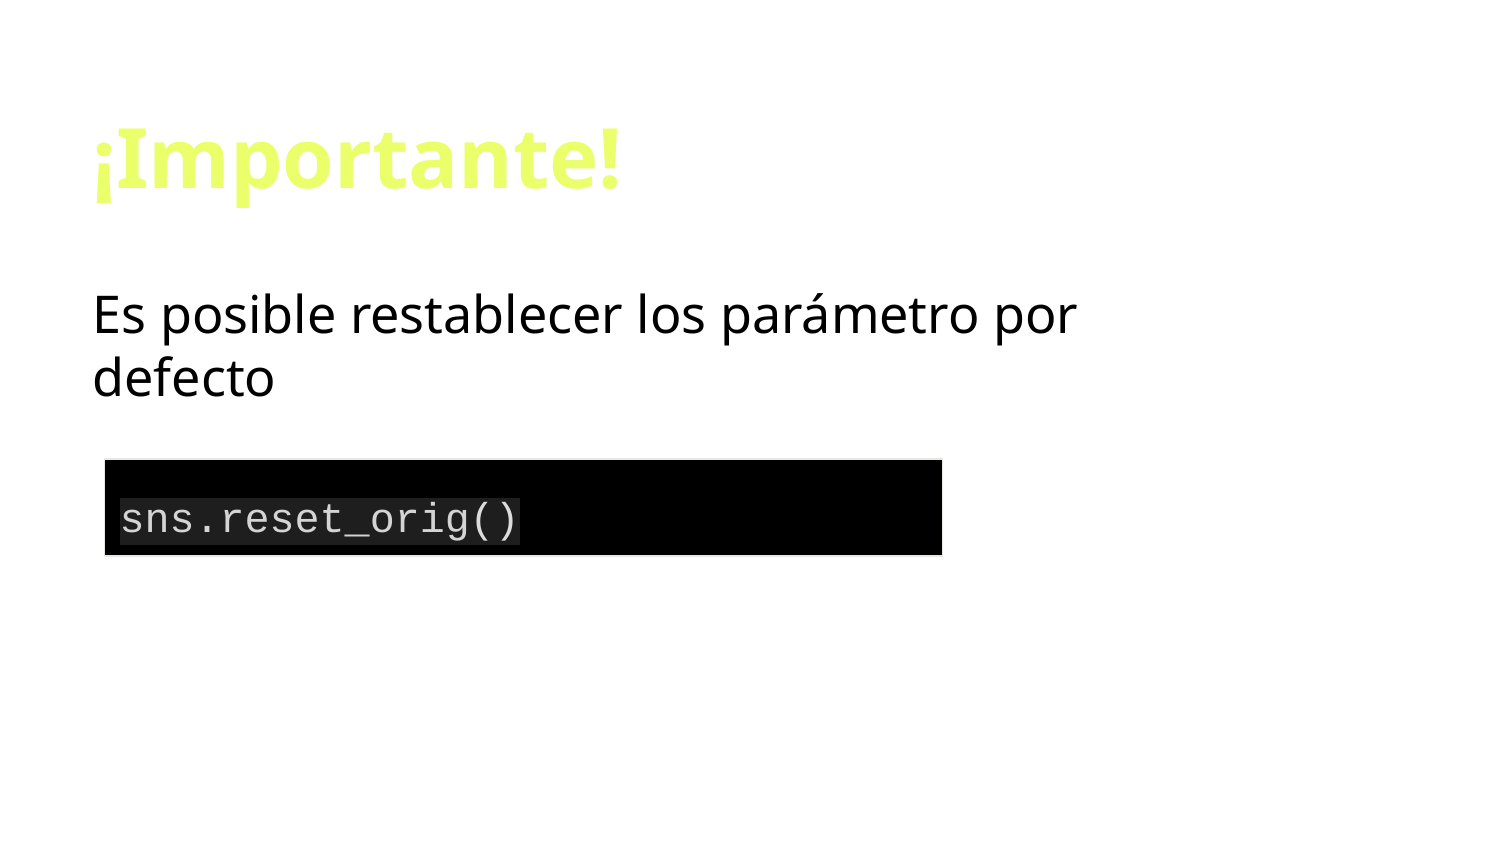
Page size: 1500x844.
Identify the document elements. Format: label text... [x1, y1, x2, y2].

text_box Es posible restablecer los parámetro por defecto [77, 266, 1254, 422]
text_box sns.reset_orig() [104, 458, 943, 557]
text_box ¡Importante! [77, 101, 1414, 222]
